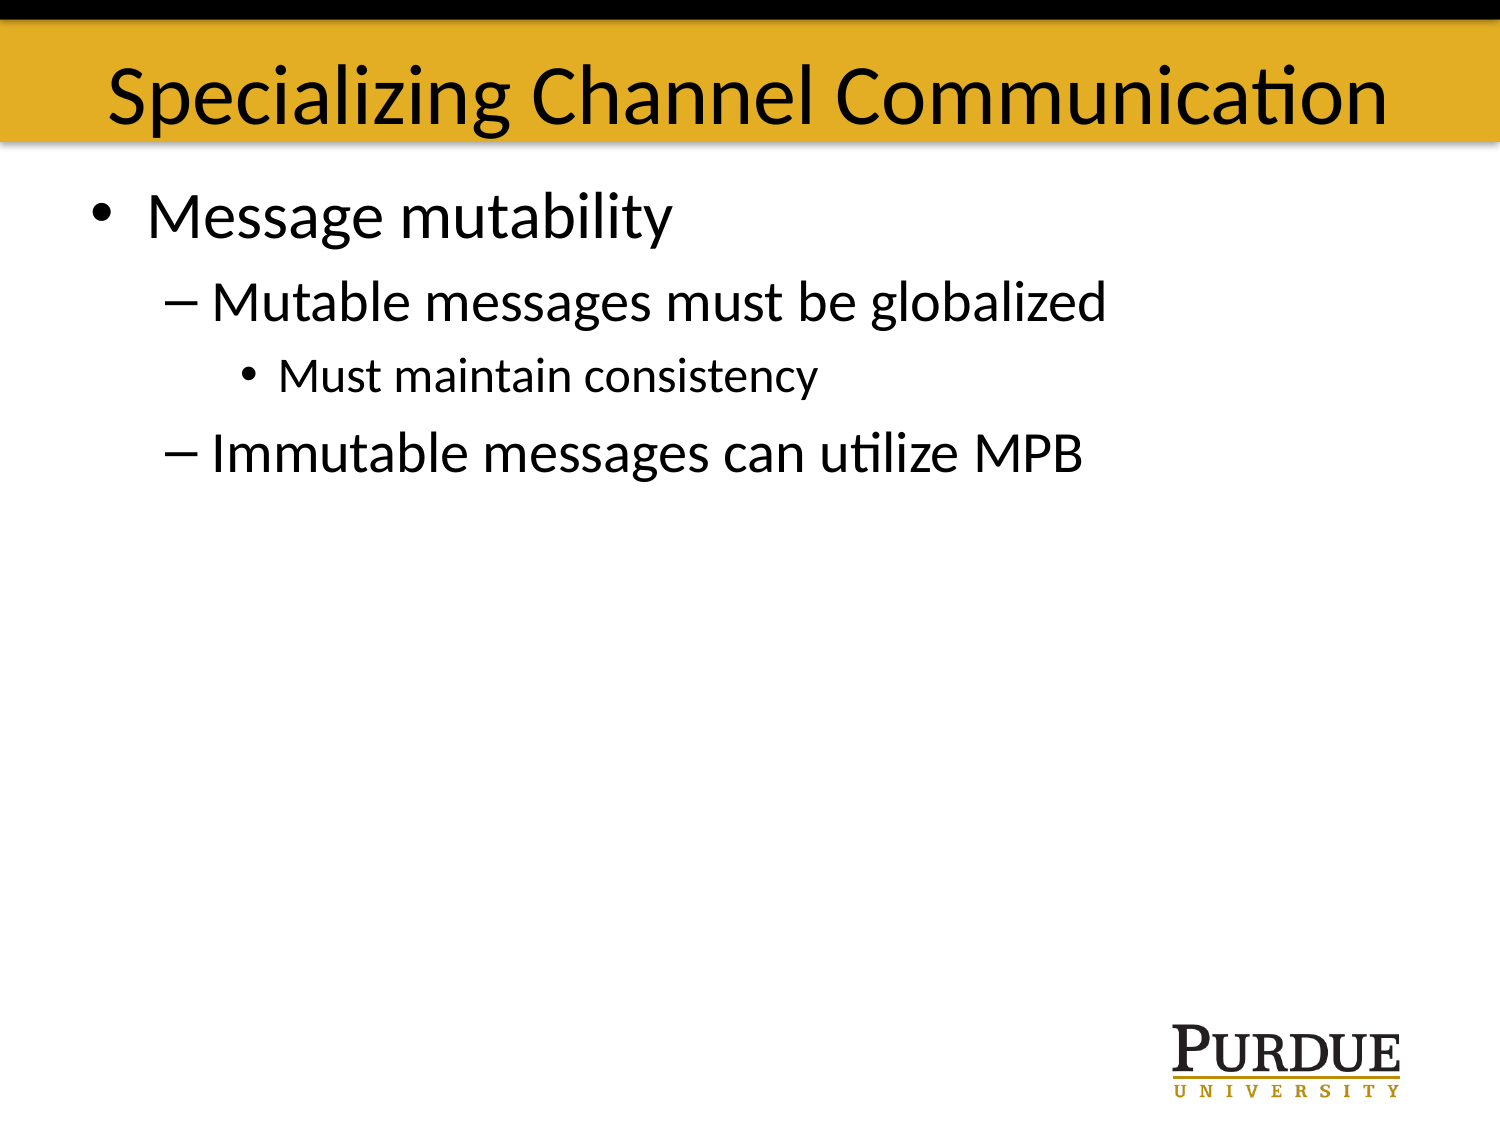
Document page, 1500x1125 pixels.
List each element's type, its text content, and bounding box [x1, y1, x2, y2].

list Message mutability Mutable messages must be globalized Must maintain consistency Immutable messages can utilize MPB [75, 163, 1425, 981]
title Specializing Channel Communication [75, 19, 1425, 142]
